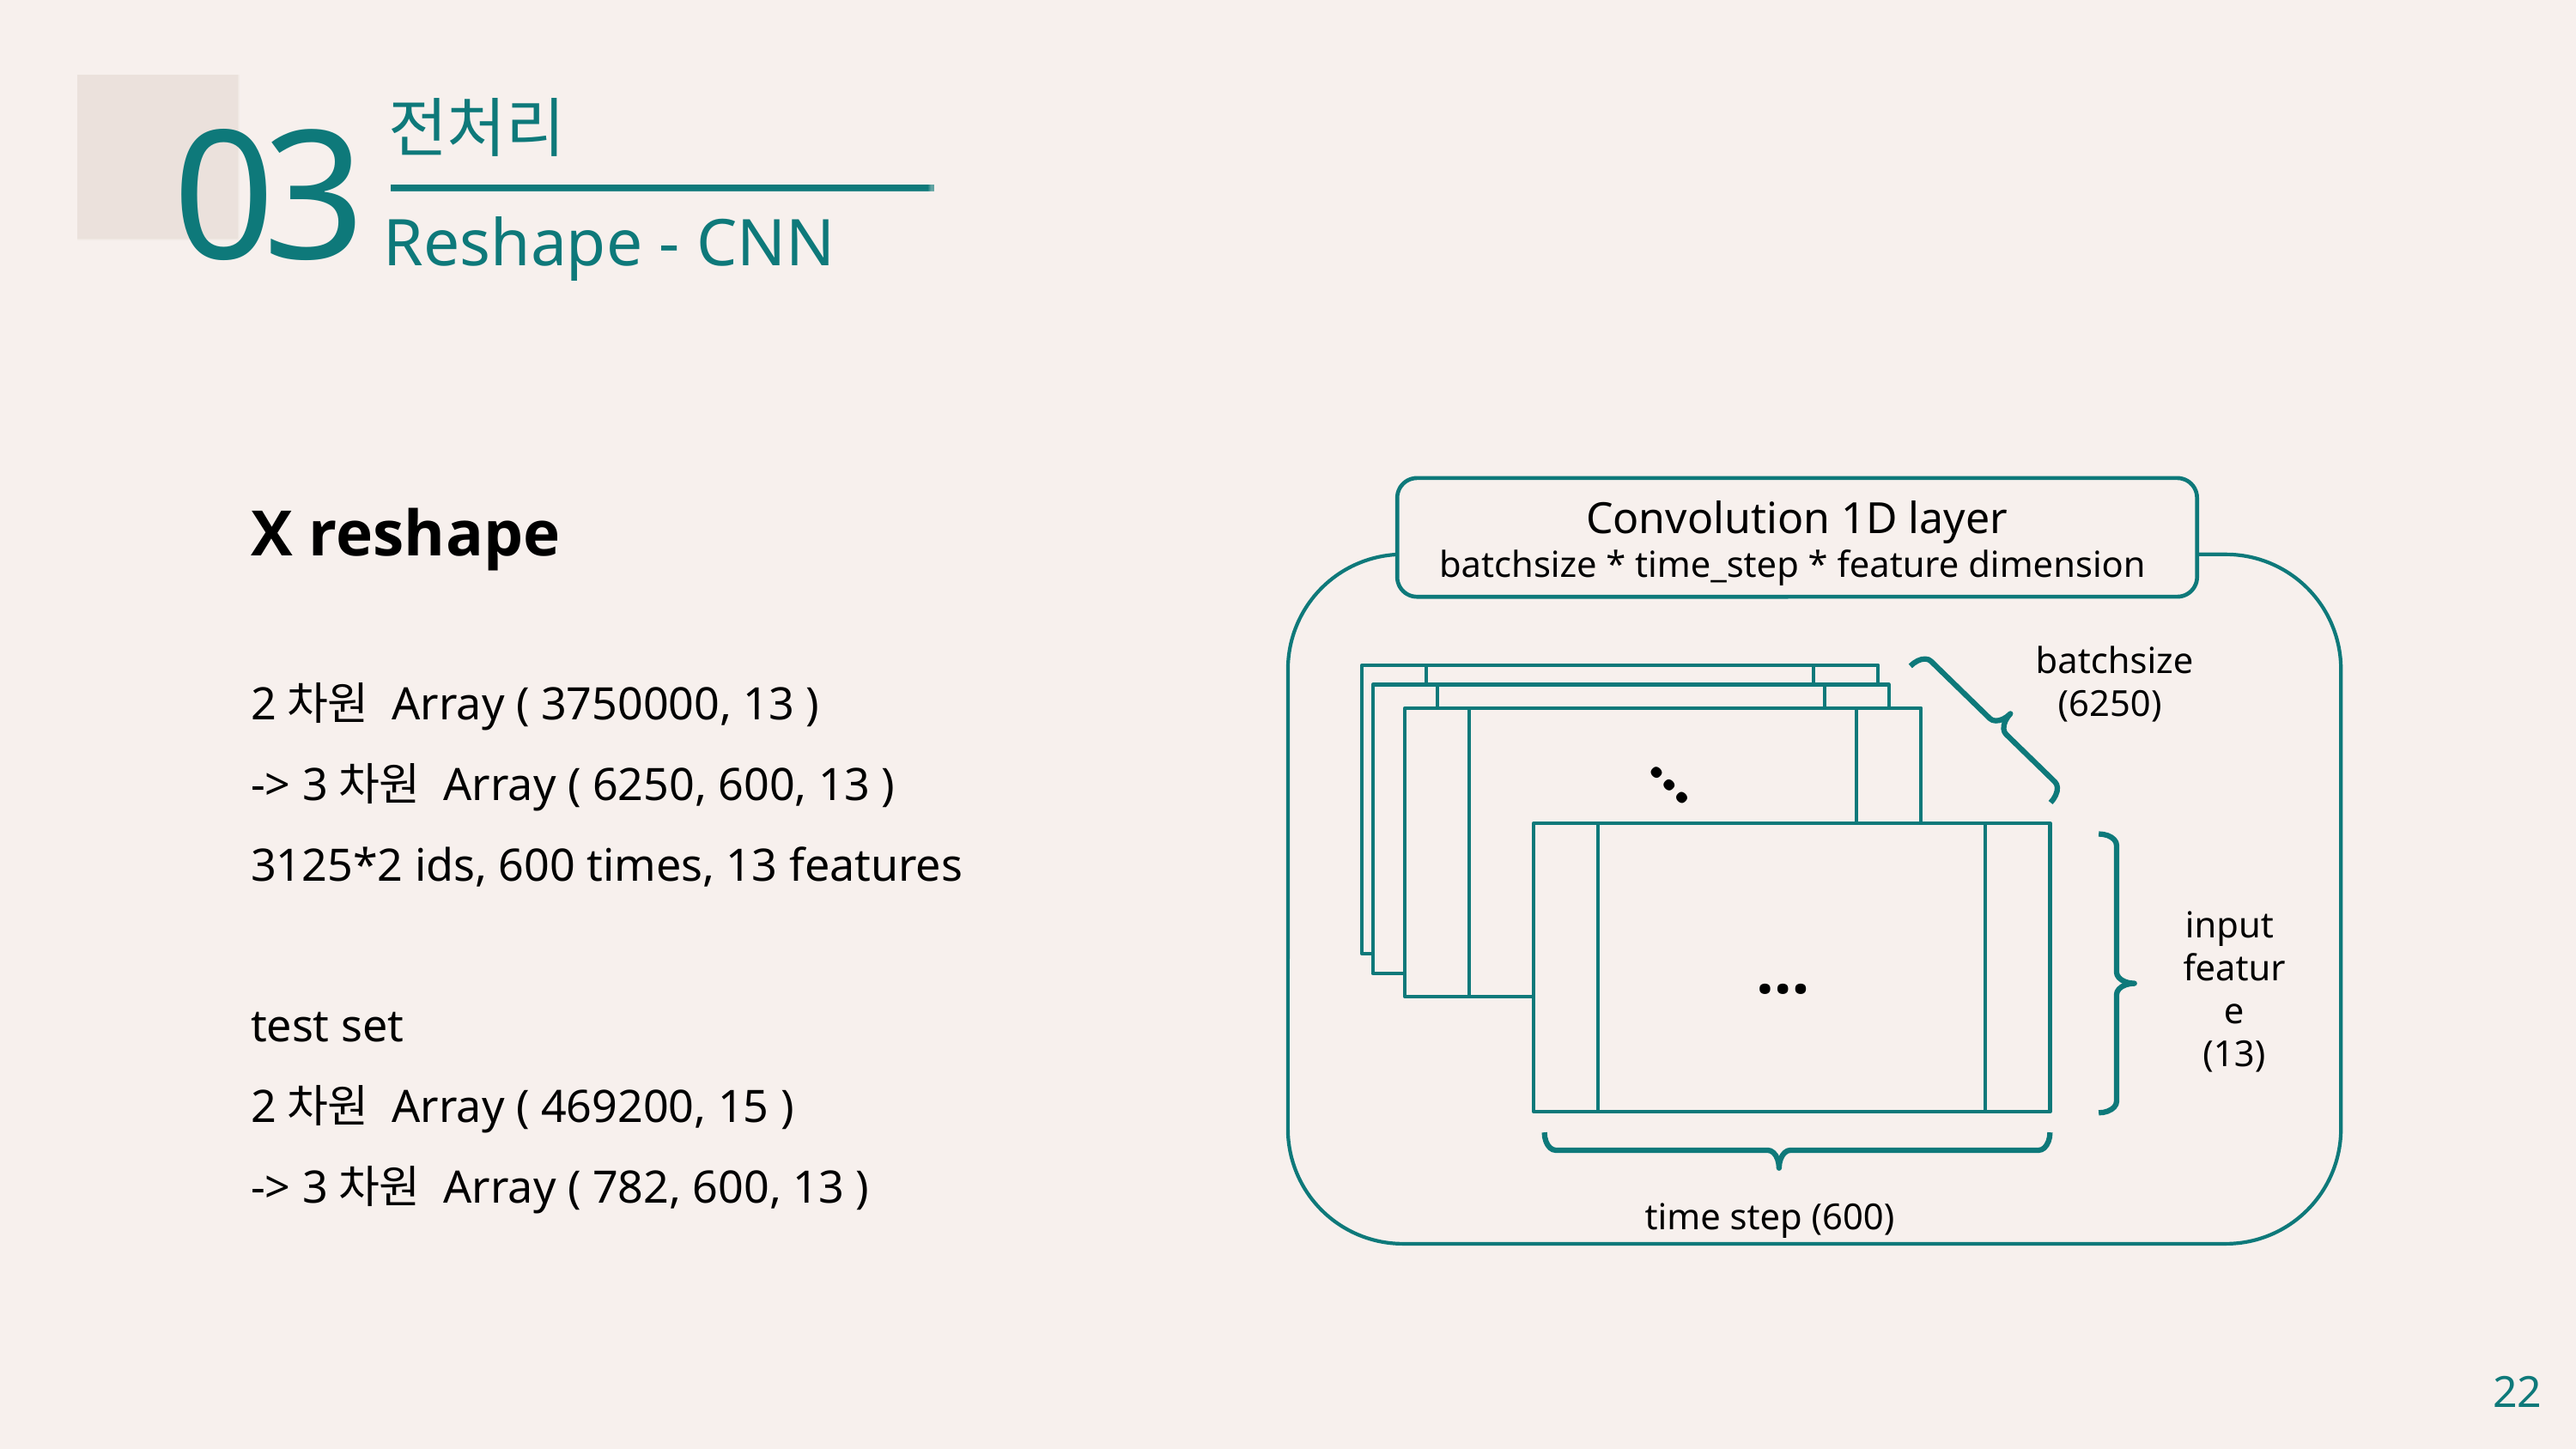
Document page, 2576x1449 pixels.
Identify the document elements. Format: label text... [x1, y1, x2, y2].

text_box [76, 75, 240, 241]
text_box Reshape - CNN [371, 194, 999, 285]
text_box Convolution 1D layer batchsize * time_step * feature dimension [1397, 477, 2197, 597]
text_box 03 [160, 73, 812, 301]
text_box [1285, 552, 2343, 1246]
text_box 전처리 [375, 81, 1009, 171]
slide_number 22 [2254, 1367, 2555, 1420]
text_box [391, 185, 934, 192]
text_box X reshape 2차원 Array ( 3750000, 13 ) -> 3차원 Array ( 6250, 600, 13 ) 3125*2 ids, 600 times, 13 features test set 2차원 Array ( 469200, 15 ) -> 3차원 Array ( 782, 600, 13 ) [238, 449, 1458, 1219]
